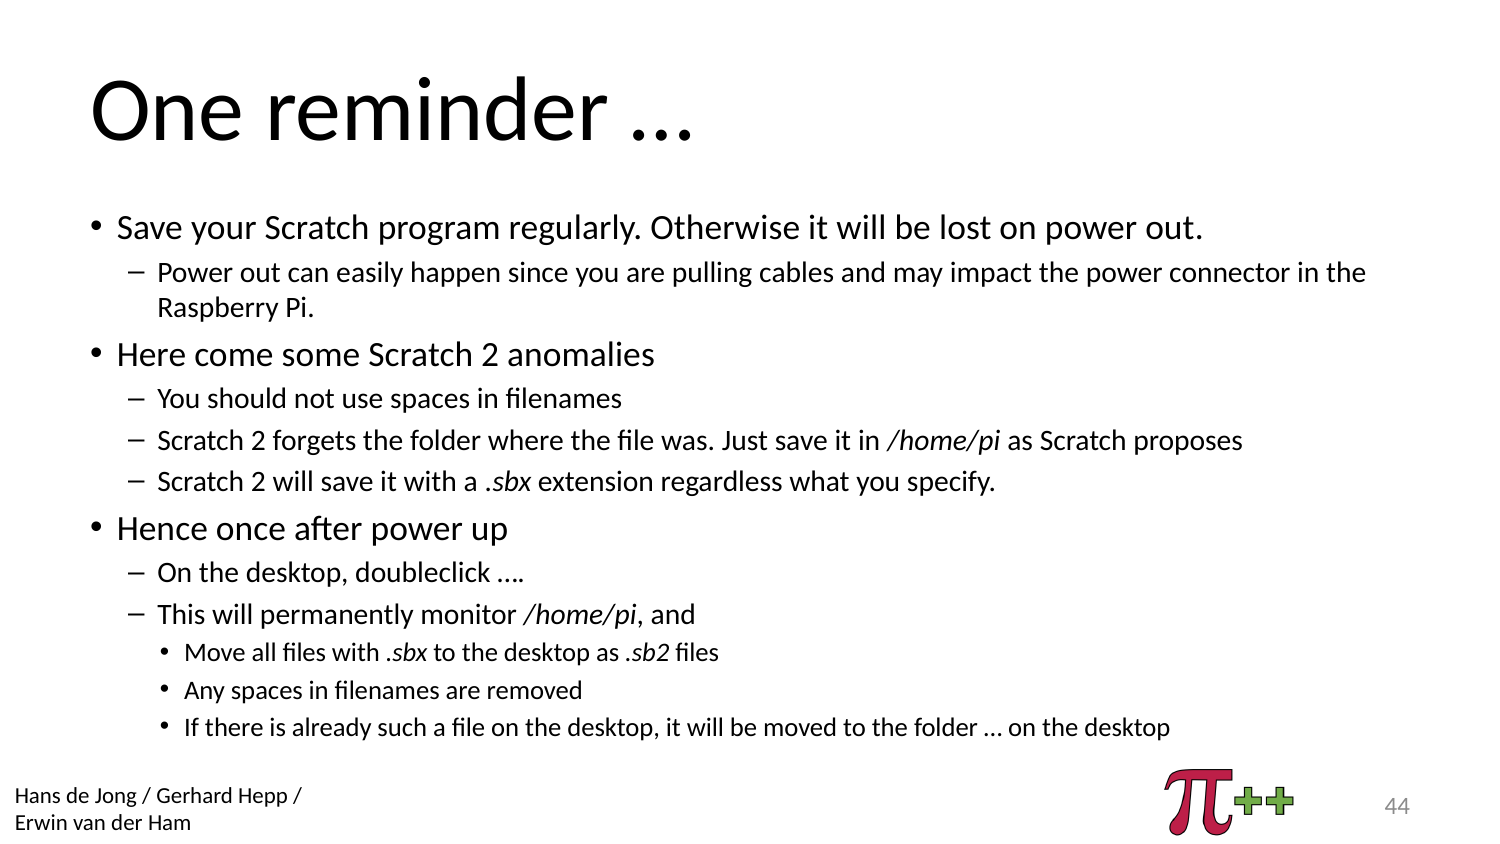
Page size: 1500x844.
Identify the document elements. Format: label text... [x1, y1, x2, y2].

slide_number 44 [1340, 782, 1425, 827]
title One reminder … [75, 33, 1425, 175]
picture [1163, 768, 1294, 836]
list Save your Scratch program regularly. Otherwise it will be lost on power out. Power out can easily happen since you are pulling cables and may impact the power connector in the Raspberry Pi. Here come some Scratch 2 anomalies You should not use spaces in filenames Scratch 2 forgets the folder where the file was. Just save it in /home/pi as Scratch proposes Scratch 2 will save it with a .sbx extension regardless what you specify. Hence once after power up On the desktop, doubleclick …. This will permanently monitor /home/pi, and Move all files with .sbx to the desktop as .sb2 files Any spaces in filenames are removed If there is already such a file on the desktop, it will be moved to the folder … on the desktop [75, 196, 1425, 754]
